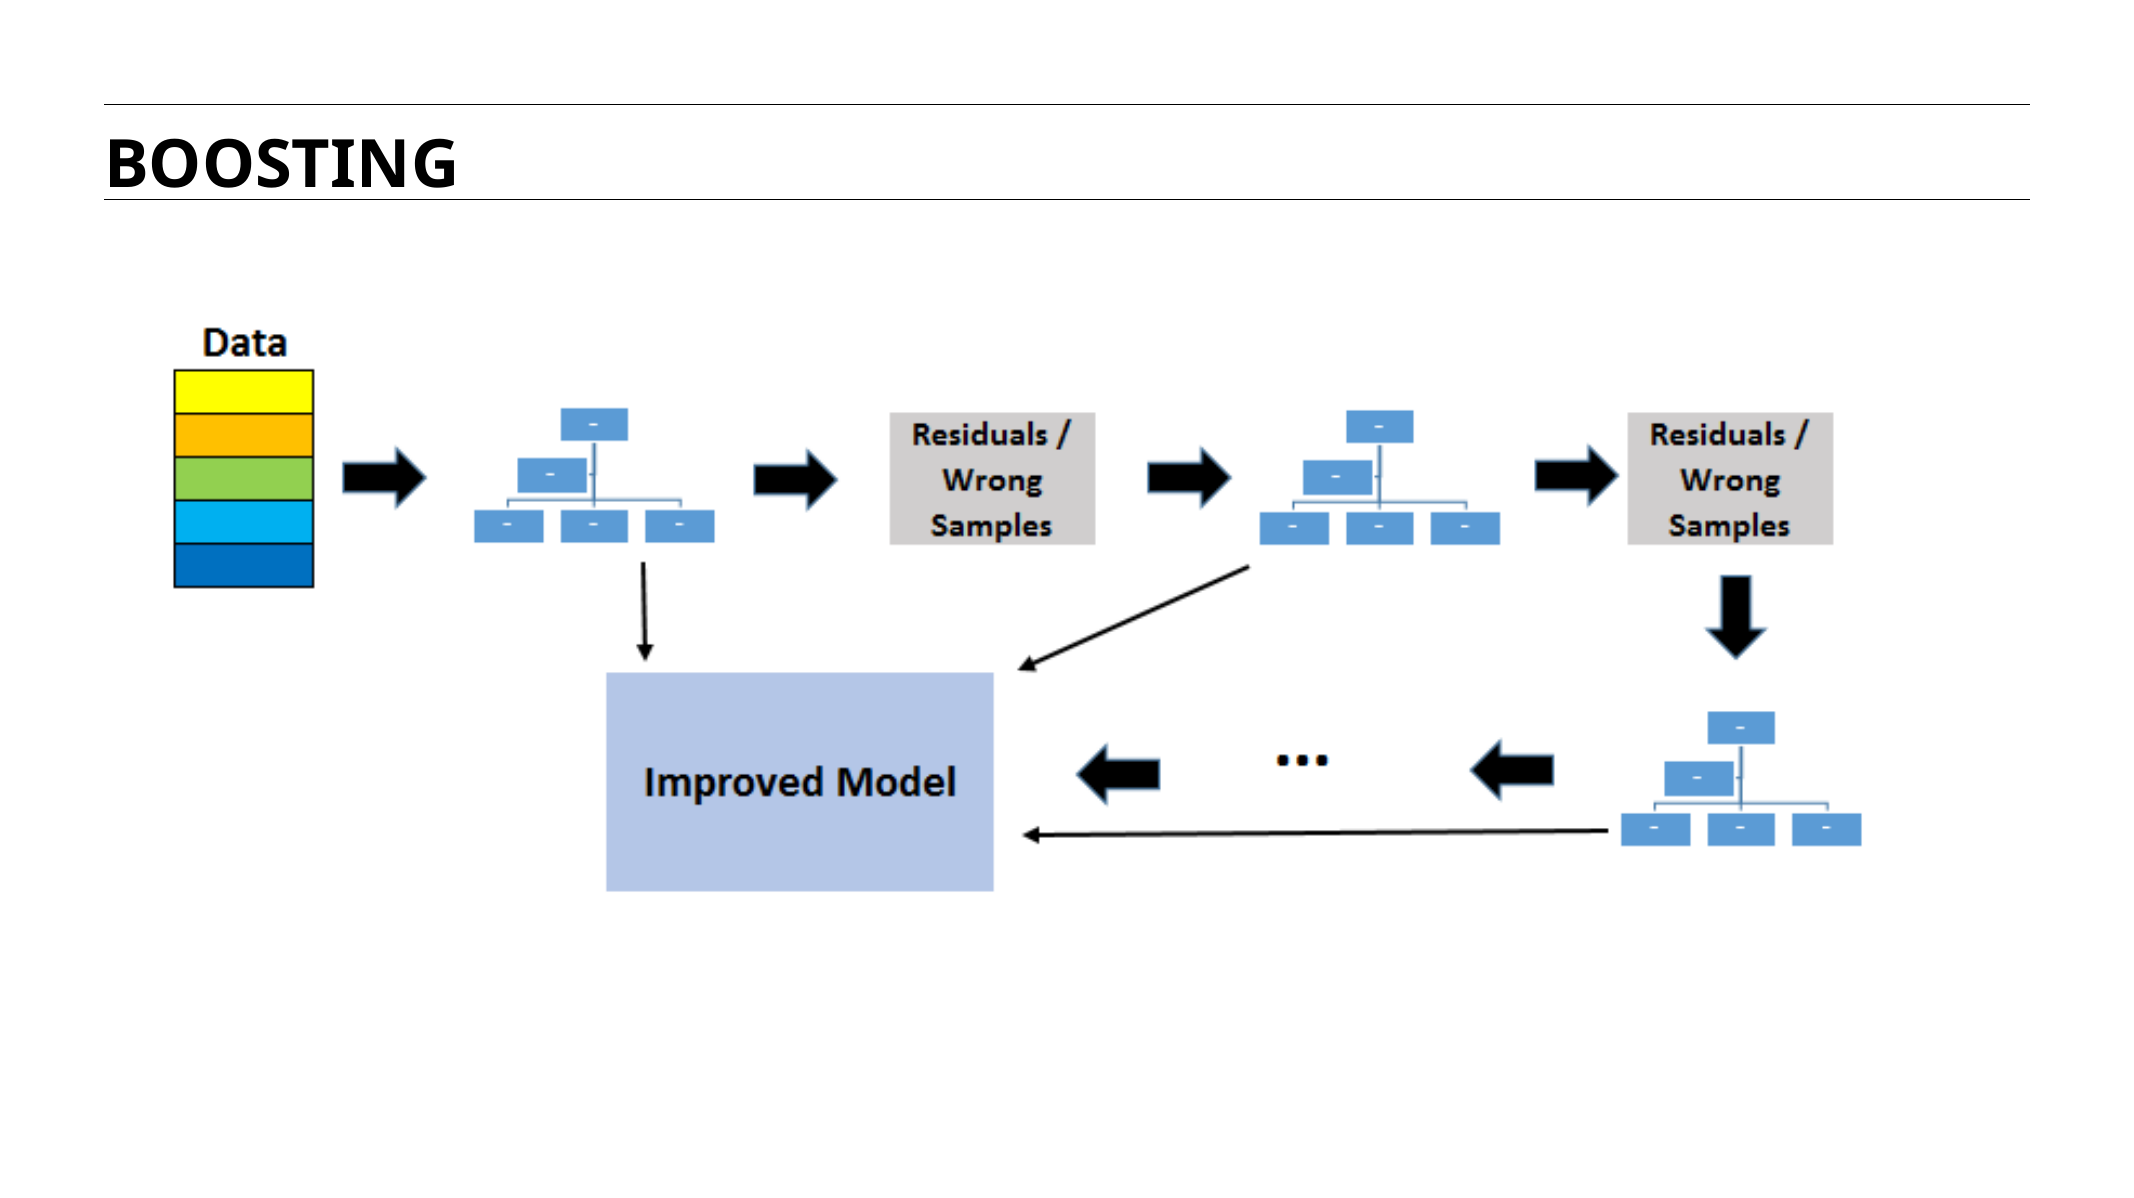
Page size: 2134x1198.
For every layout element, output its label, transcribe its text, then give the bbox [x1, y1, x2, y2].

text_box BOOSTING [104, 120, 2030, 201]
picture [146, 294, 1888, 918]
